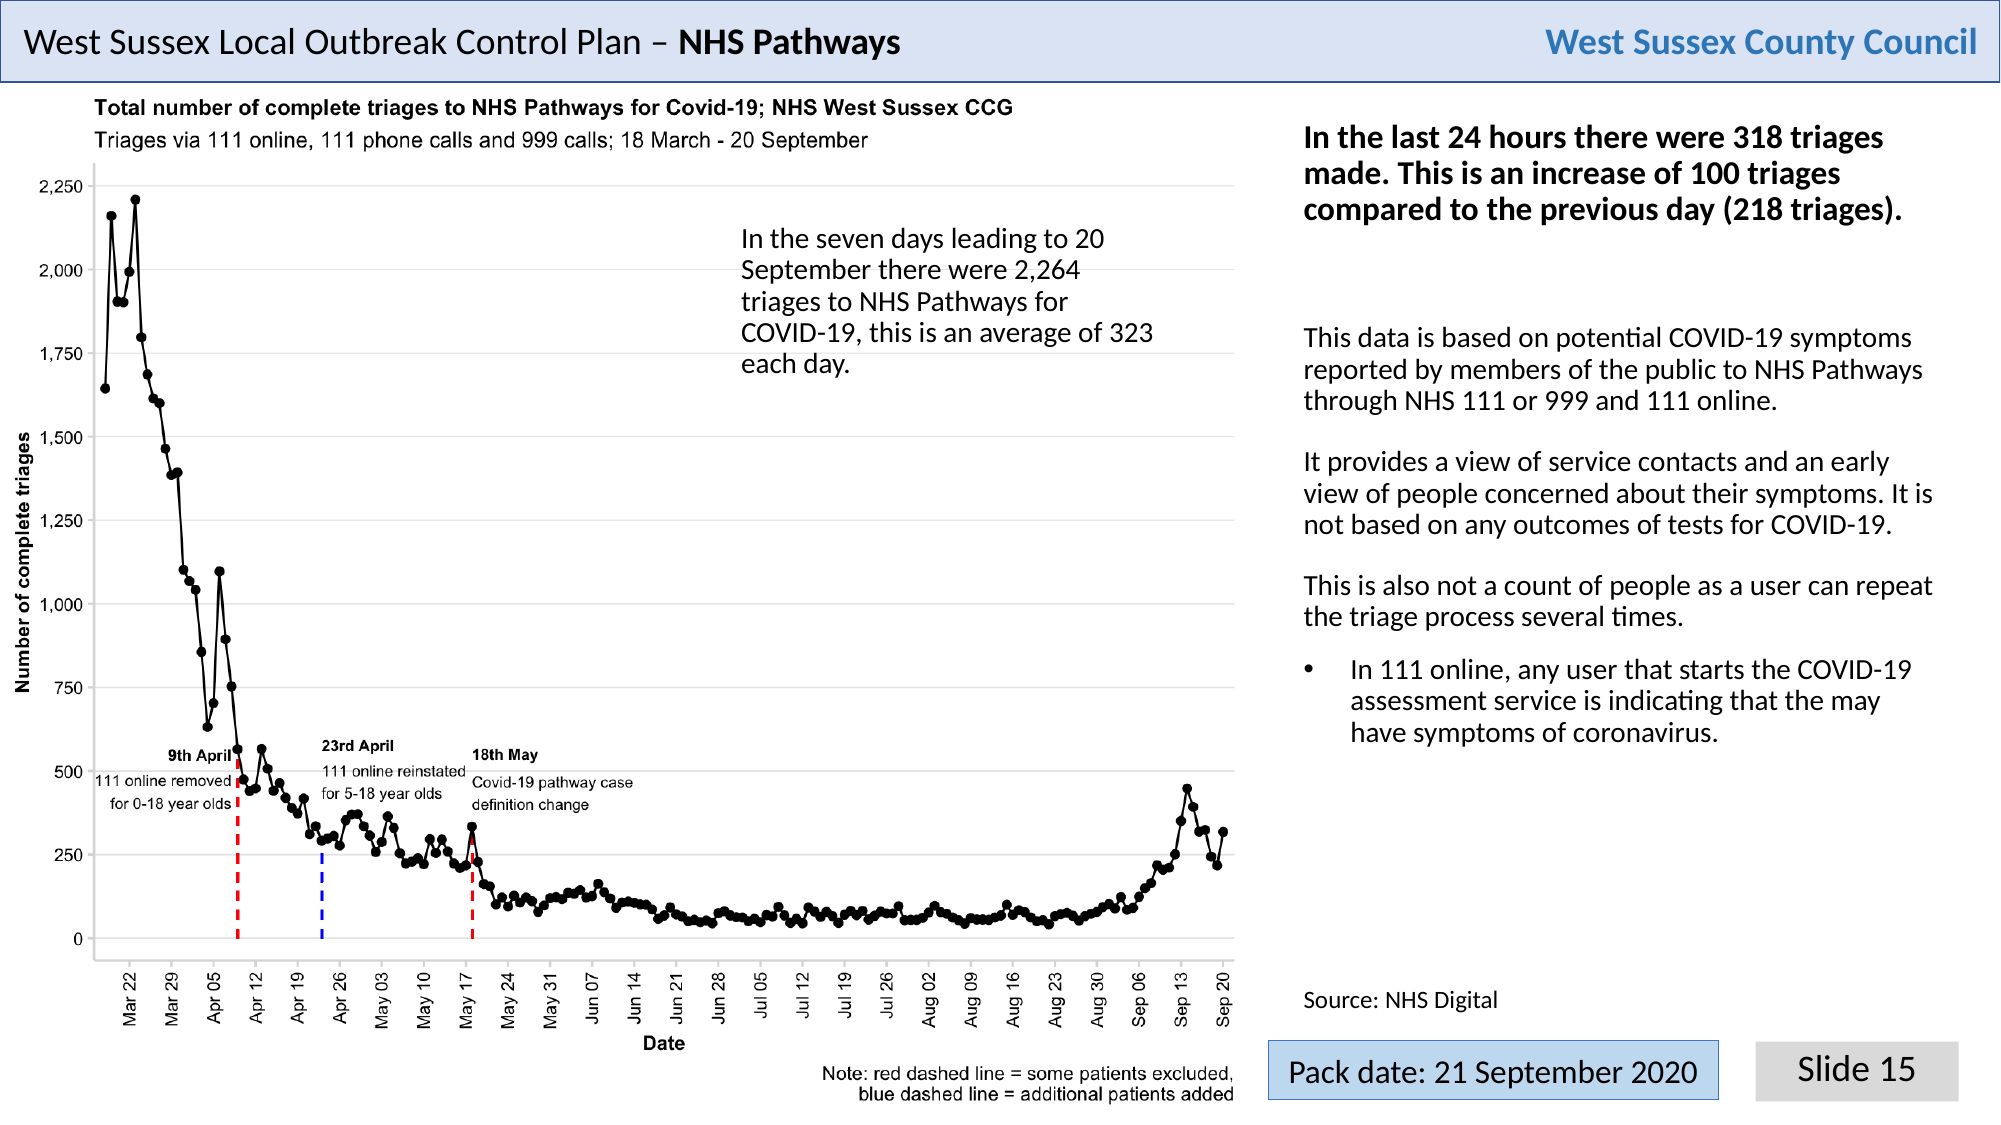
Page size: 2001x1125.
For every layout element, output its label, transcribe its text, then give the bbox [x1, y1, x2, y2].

list This data is based on potential COVID-19 symptoms reported by members of the public to NHS Pathways through NHS 111 or 999 and 111 online. It provides a view of service contacts and an early view of people concerned about their symptoms. It is not based on any outcomes of tests for COVID-19. This is also not a count of people as a user can repeat the triage process several times. In 111 online, any user that starts the COVID-19 assessment service is indicating that the may have symptoms of coronavirus. [1288, 315, 1949, 809]
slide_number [1268, 1040, 1719, 1100]
list Source: NHS Digital [1288, 979, 1756, 1017]
list In the last 24 hours there were 318 triages made. This is an increase of 100 triages compared to the previous day (218 triages). [1288, 112, 1949, 271]
list Slide 15 [1755, 1041, 1959, 1102]
picture [3, 86, 1246, 1116]
